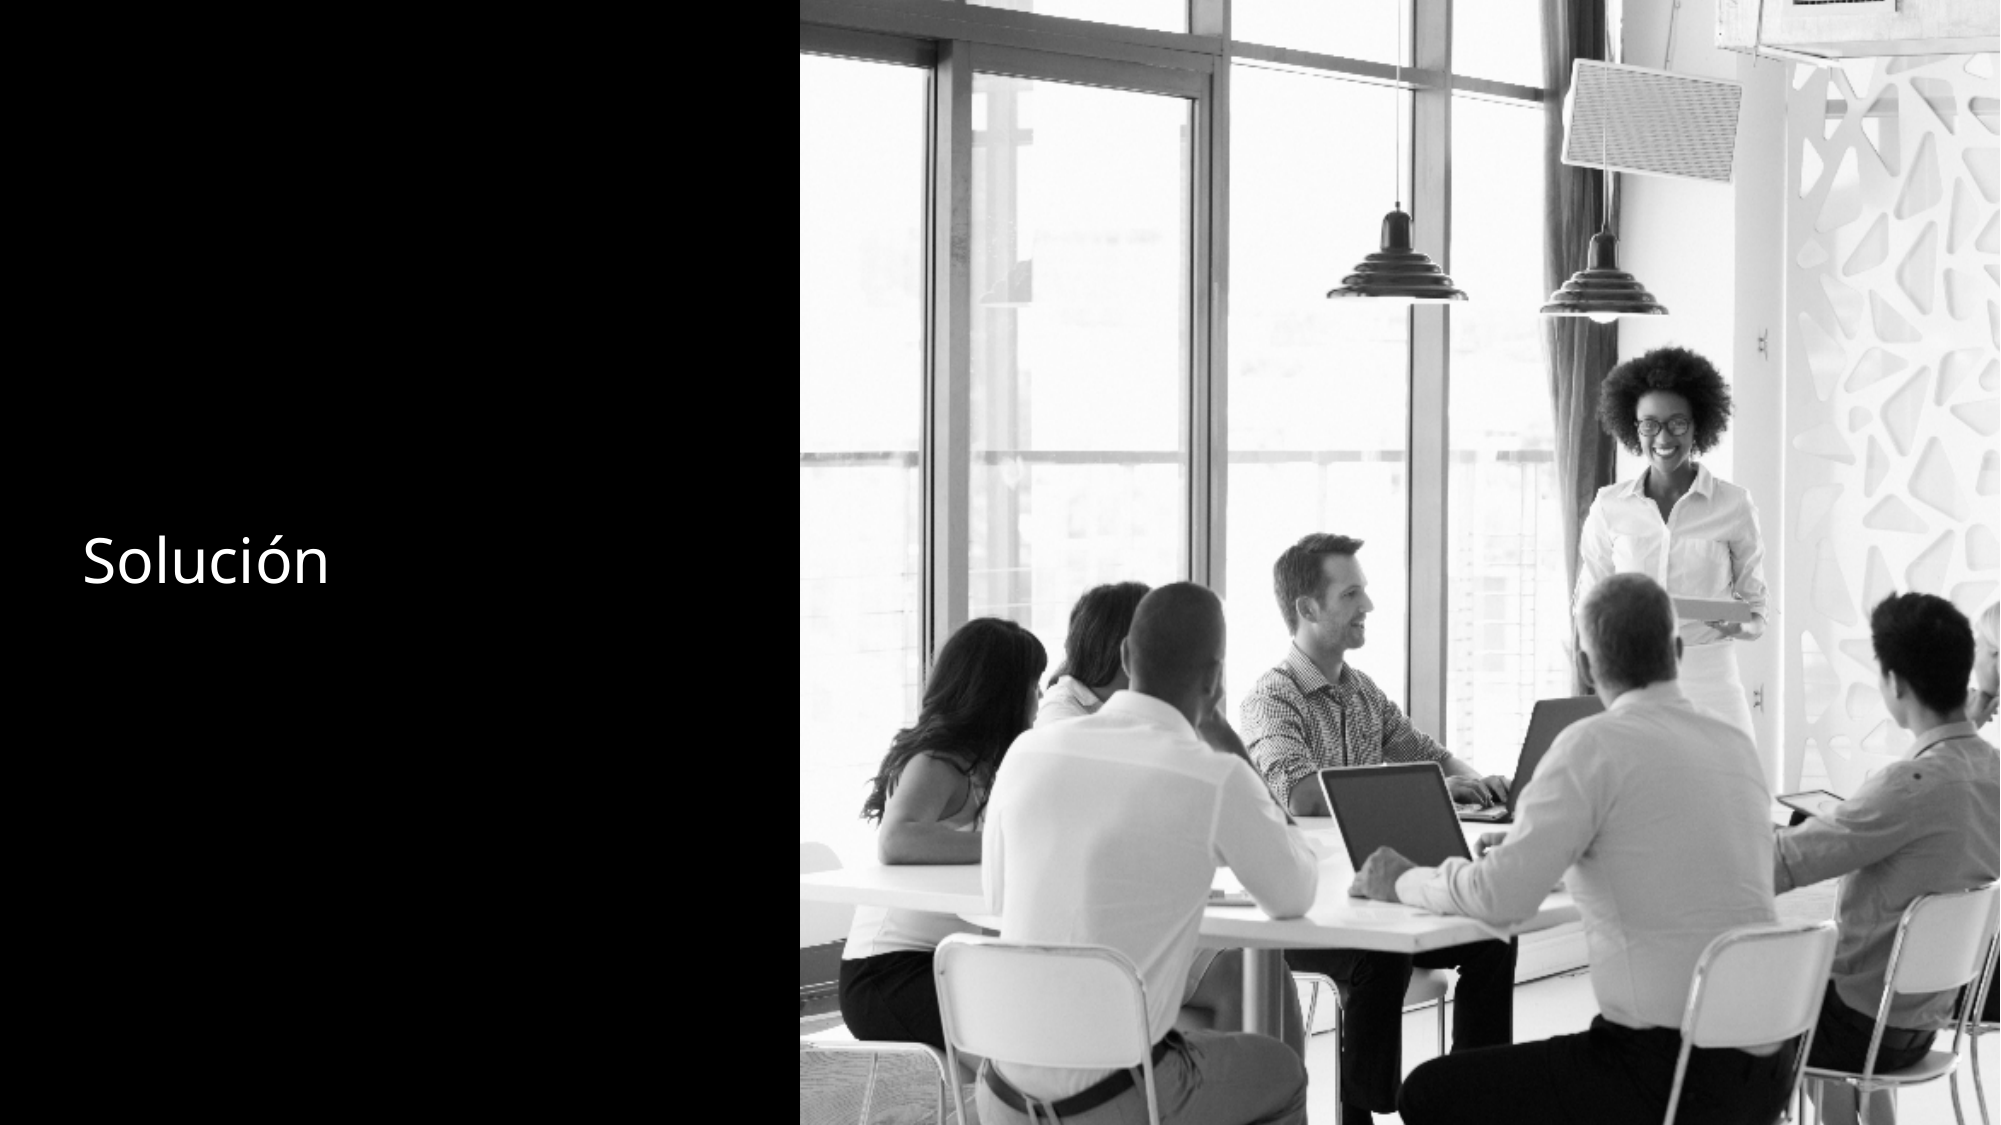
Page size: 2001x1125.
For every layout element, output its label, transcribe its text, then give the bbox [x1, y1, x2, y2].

picture [799, 0, 2000, 1125]
title Solución [82, 368, 794, 757]
